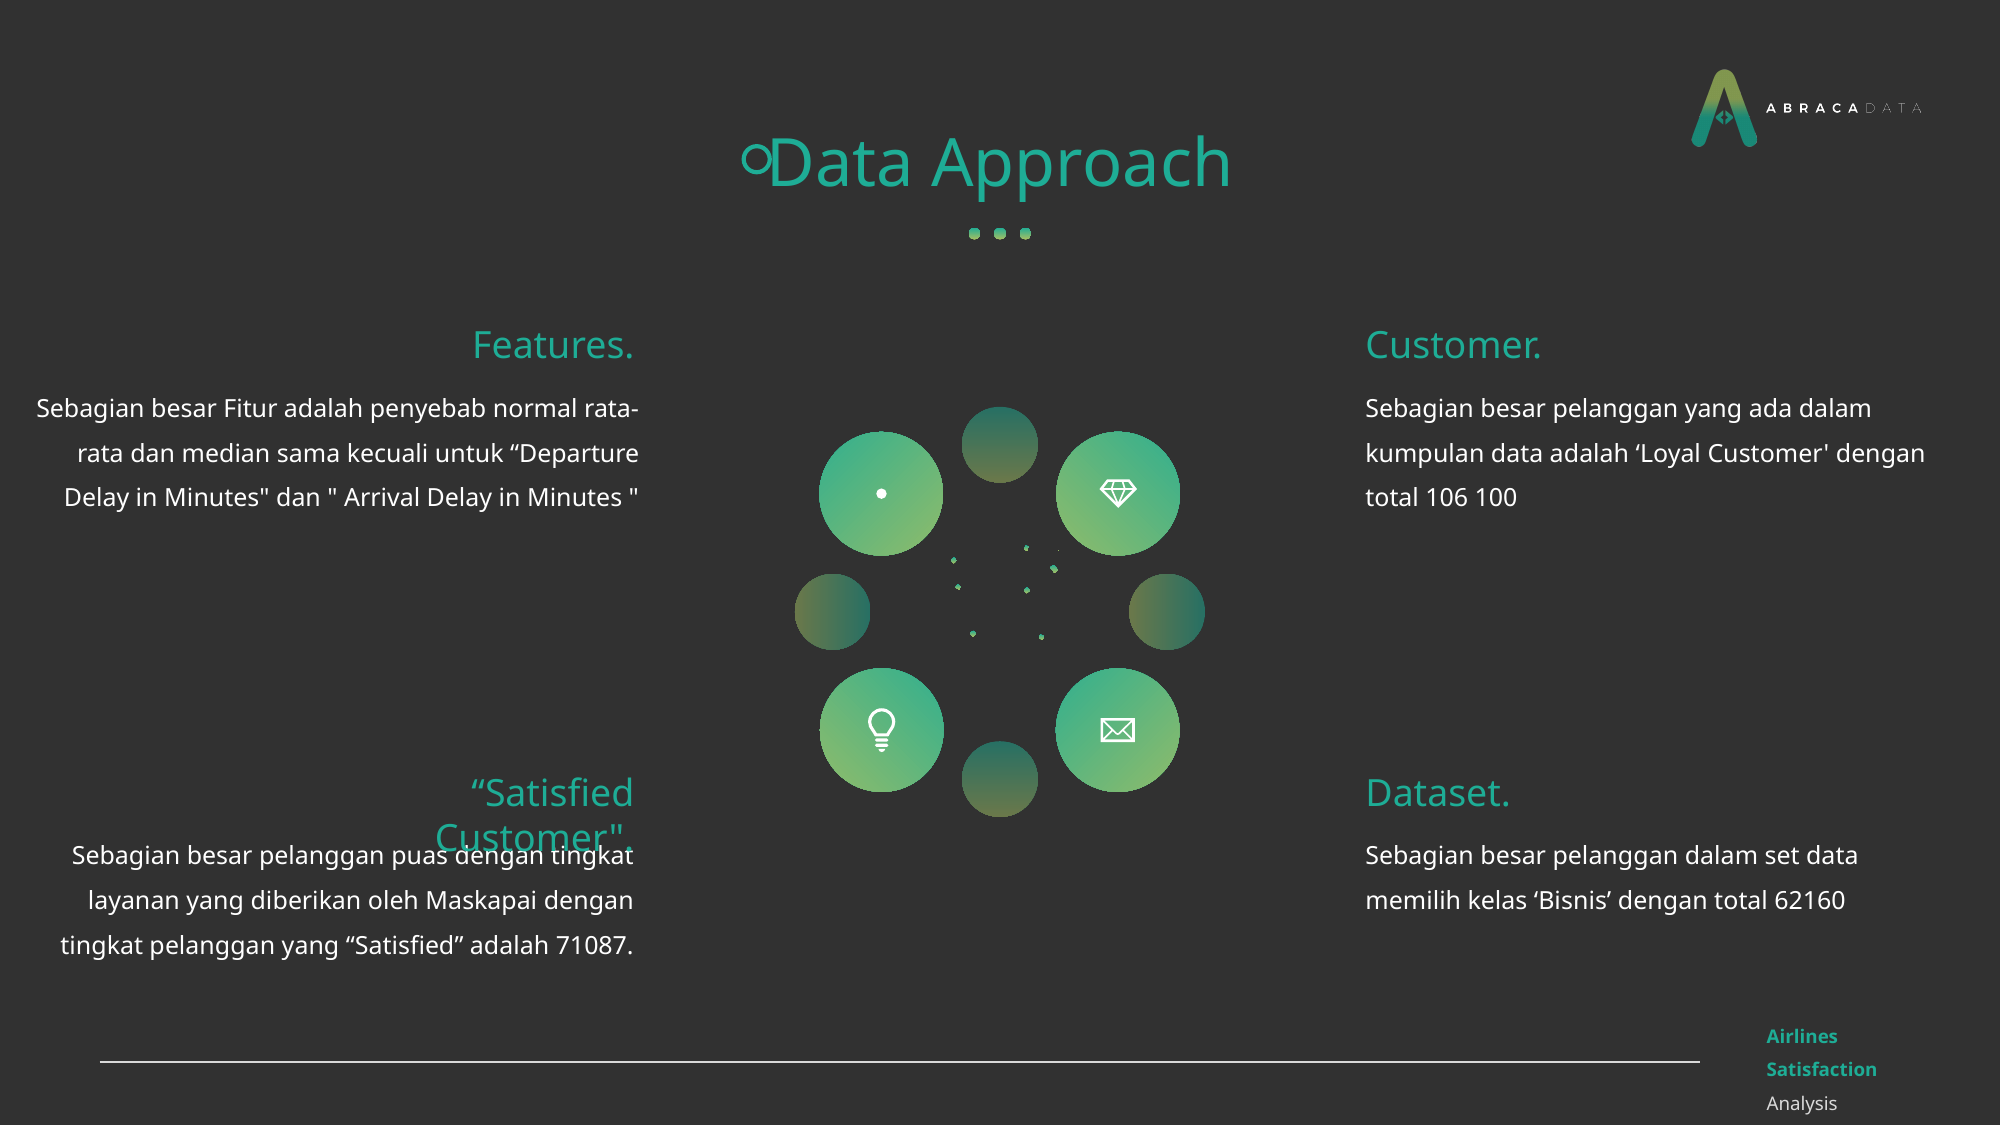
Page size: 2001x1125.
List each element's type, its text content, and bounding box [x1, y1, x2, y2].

text_box Sebagian besar pelanggan puas dengan tingkat layanan yang diberikan oleh Maskapai dengan tingkat pelanggan yang “Satisfied” adalah 71087. [18, 817, 650, 968]
picture [1685, 36, 1941, 180]
text_box Sebagian besar pelanggan yang ada dalam kumpulan data adalah ‘Loyal Customer' dengan total 106 100 [1350, 369, 1985, 520]
text_box “Satisfied Customer". [260, 761, 650, 867]
text_box Sebagian besar Fitur adalah penyebab normal rata-rata dan median sama kecuali untuk “Departure Delay in Minutes" dan " Arrival Delay in Minutes " [0, 369, 655, 520]
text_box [968, 227, 1032, 240]
text_box Features. [336, 313, 650, 374]
text_box Sebagian besar pelanggan dalam set data memilih kelas ‘Bisnis’ dengan total 62160 [1350, 817, 1919, 923]
text_box Customer. [1350, 313, 1701, 374]
list Data Approach [549, 109, 1450, 210]
text_box Airlines Satisfaction Analysis [1751, 1005, 1941, 1122]
text_box Dataset. [1350, 761, 1740, 822]
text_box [794, 406, 1206, 817]
